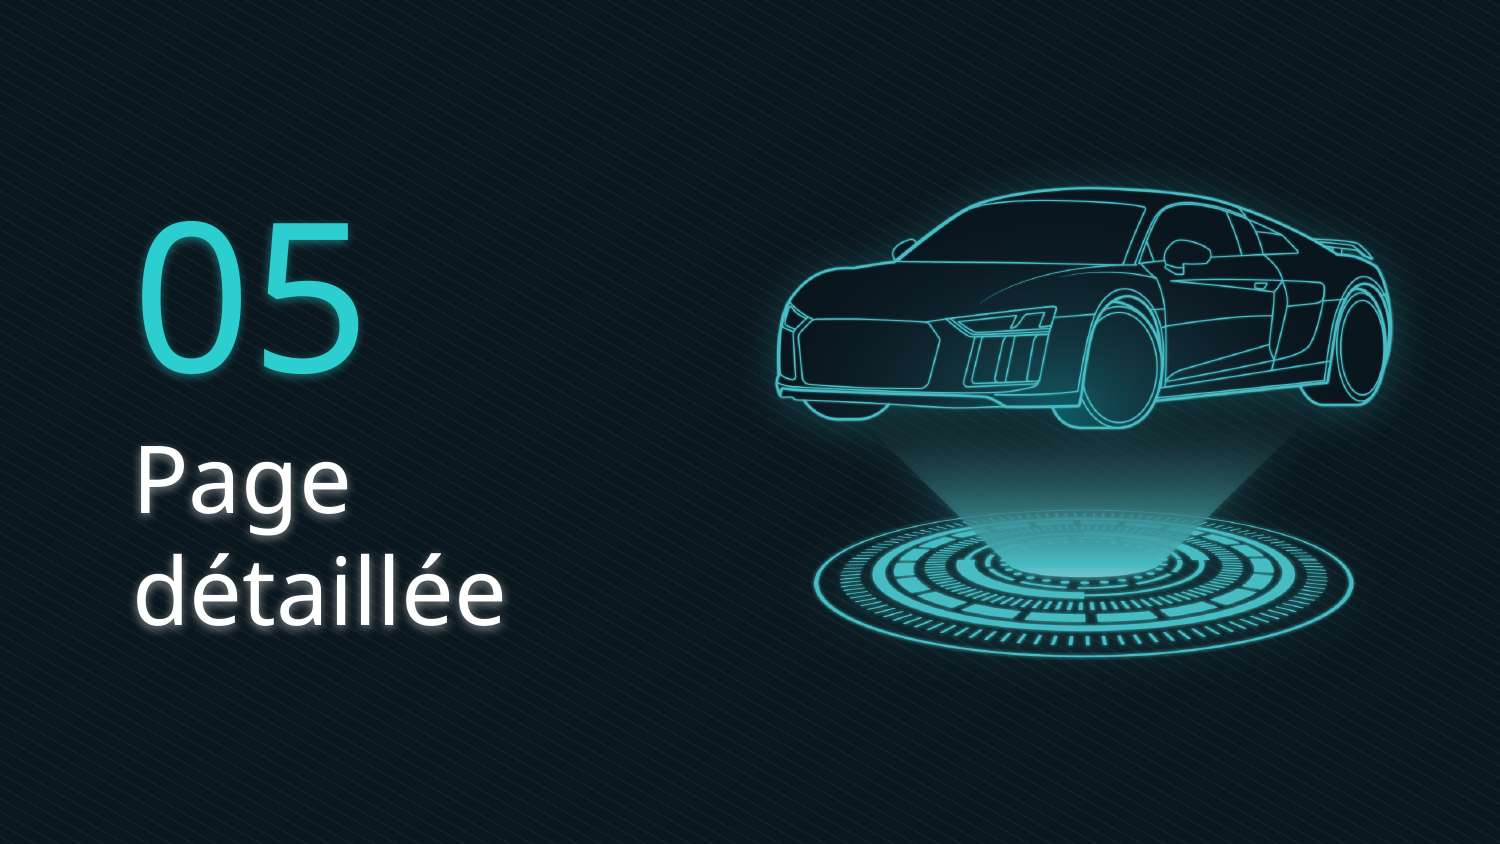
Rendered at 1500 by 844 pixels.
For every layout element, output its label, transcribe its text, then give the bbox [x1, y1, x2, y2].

picture [754, 168, 1413, 676]
title Page détaillée [117, 404, 718, 640]
title 05 [117, 204, 535, 430]
